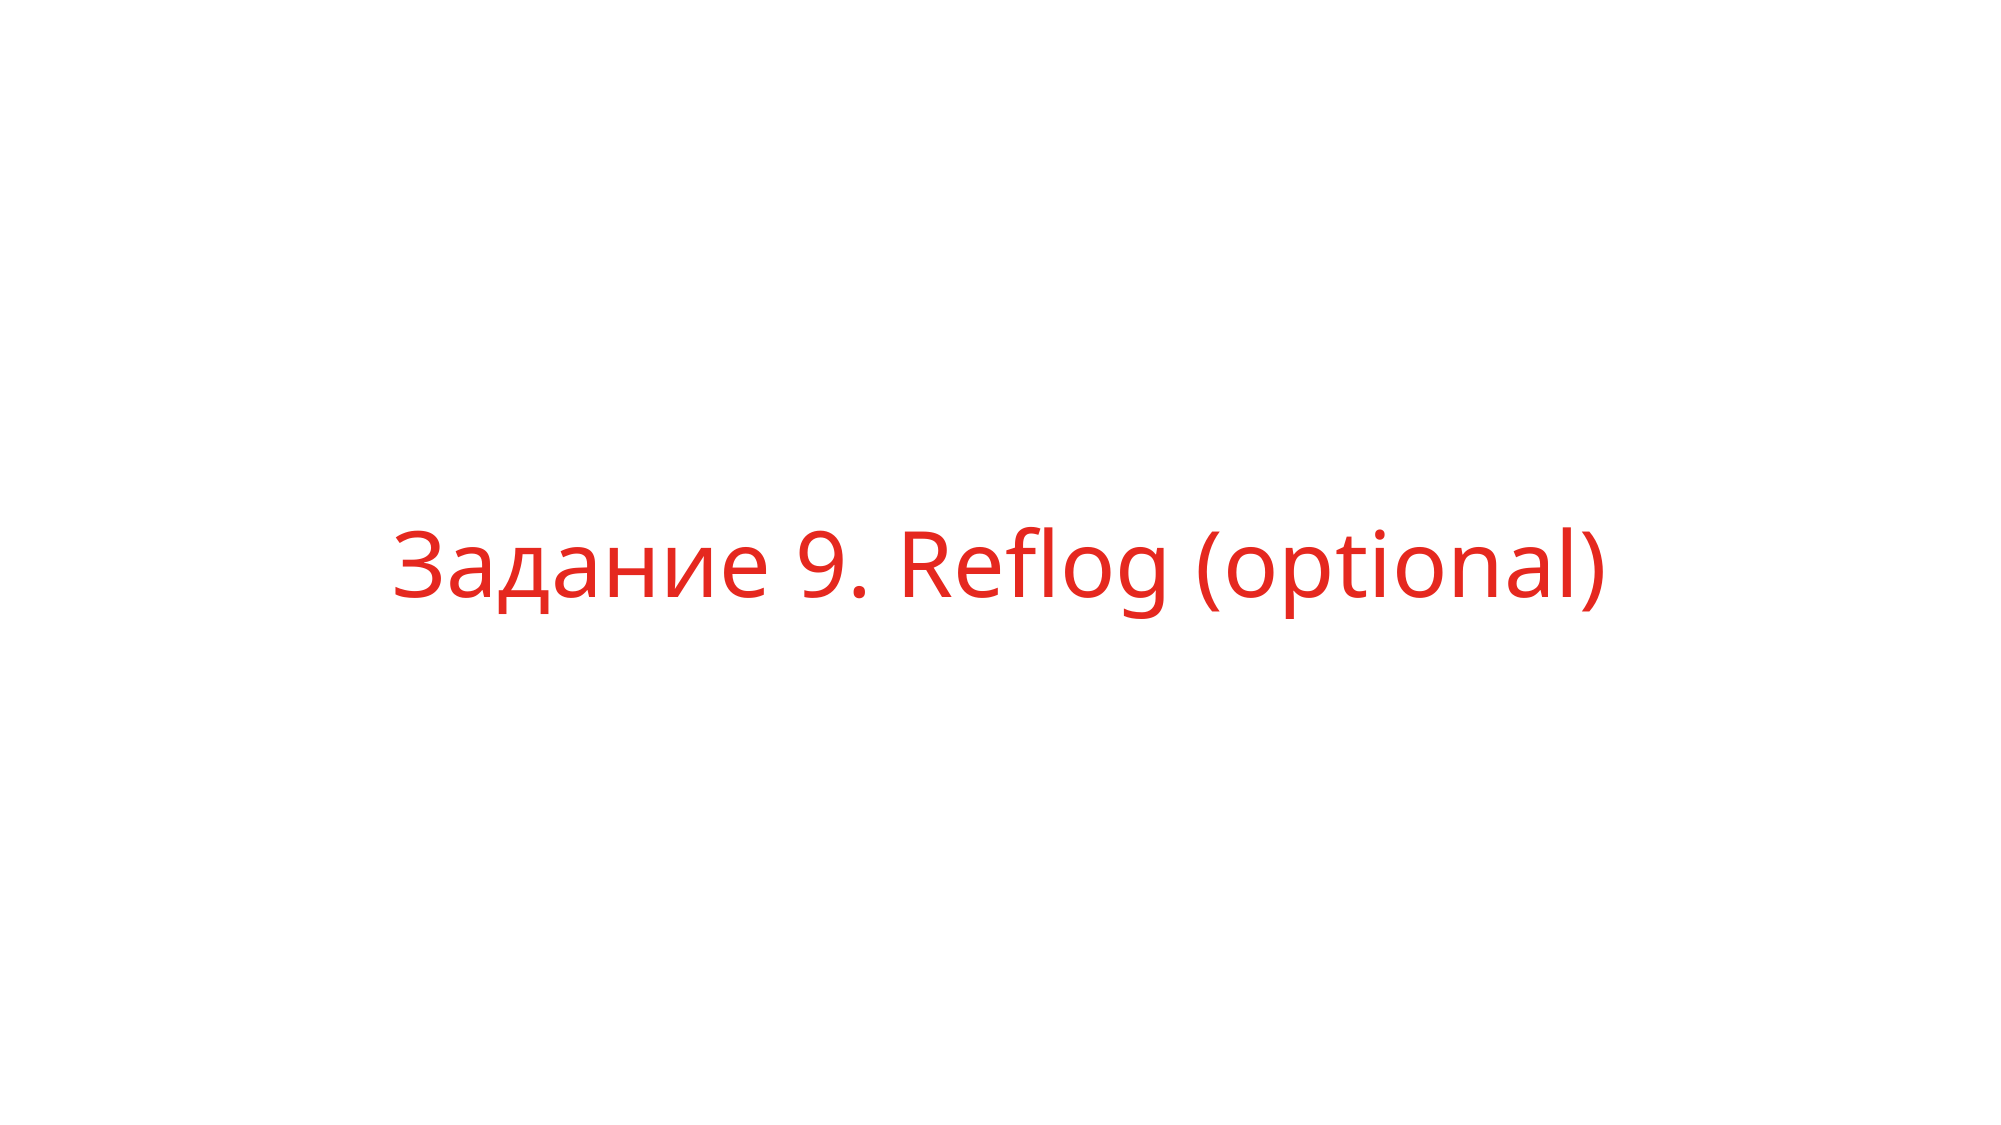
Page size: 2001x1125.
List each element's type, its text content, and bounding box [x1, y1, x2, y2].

title Задание 9. Reflog (optional) [208, 290, 1792, 847]
